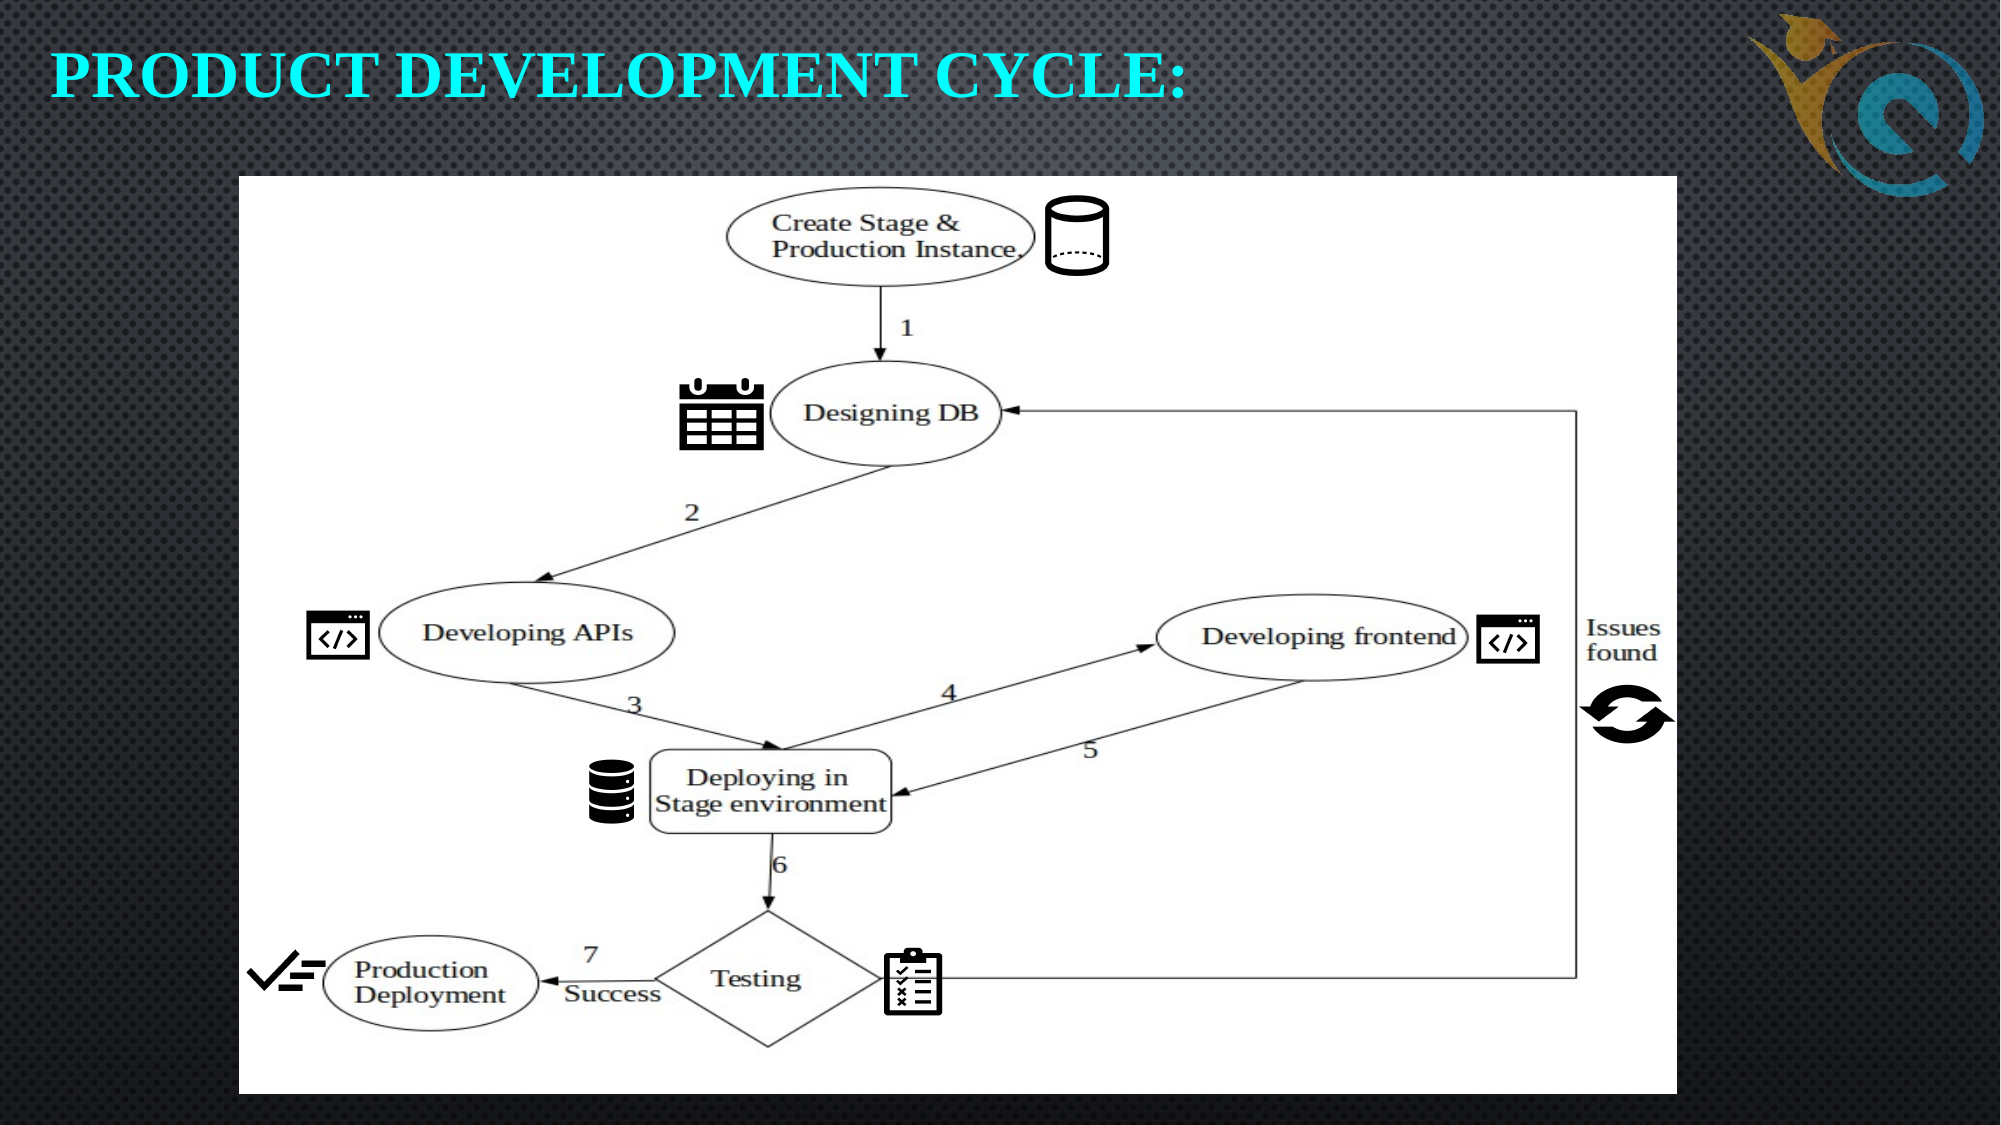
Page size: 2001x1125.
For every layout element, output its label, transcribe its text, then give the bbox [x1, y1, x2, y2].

picture [573, 751, 650, 832]
picture [1577, 676, 1677, 753]
picture [868, 941, 959, 1022]
picture [1026, 182, 1127, 288]
picture [236, 921, 336, 1026]
picture [1469, 601, 1546, 678]
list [238, 176, 1677, 1094]
picture [299, 597, 376, 673]
picture [661, 363, 781, 465]
picture [1740, 0, 2000, 203]
title Product Development Cycle: [35, 14, 1407, 128]
